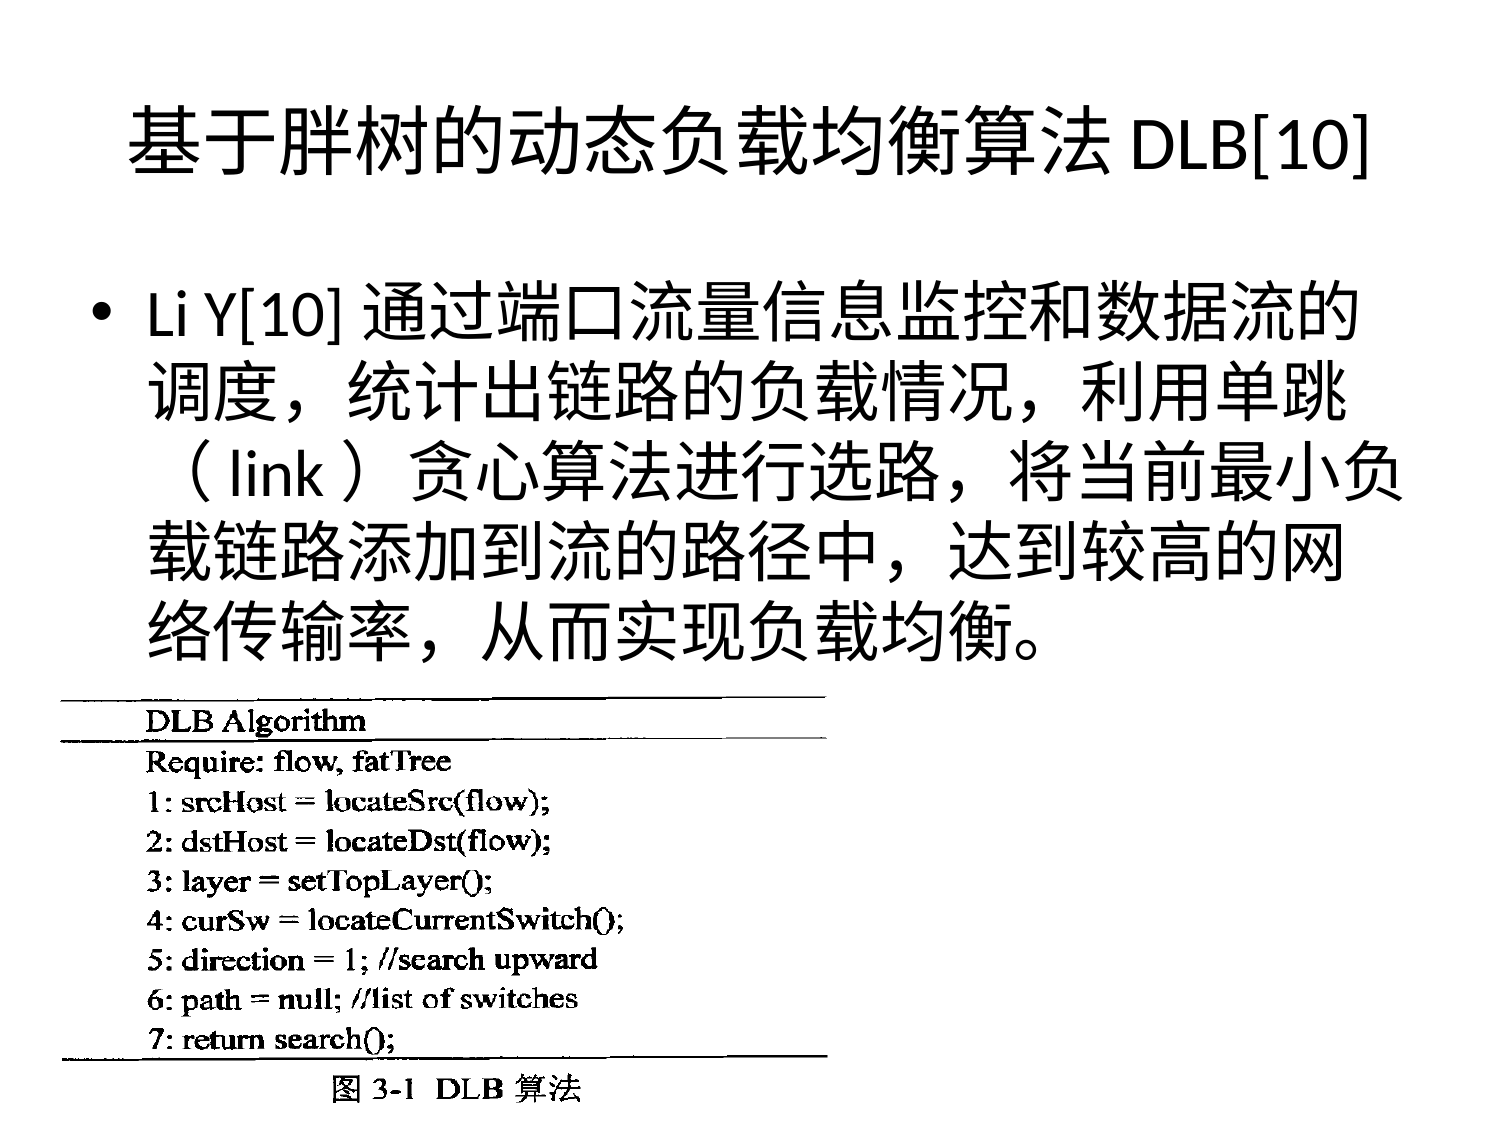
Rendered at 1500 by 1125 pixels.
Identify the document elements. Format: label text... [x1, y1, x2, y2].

picture [52, 692, 904, 1108]
list Li Y[10]通过端口流量信息监控和数据流的调度，统计出链路的负载情况，利用单跳（link）贪心算法进行选路，将当前最小负载链路添加到流的路径中，达到较高的网络传输率，从而实现负载均衡。 [75, 262, 1425, 1005]
title 基于胖树的动态负载均衡算法DLB[10] [75, 45, 1425, 233]
